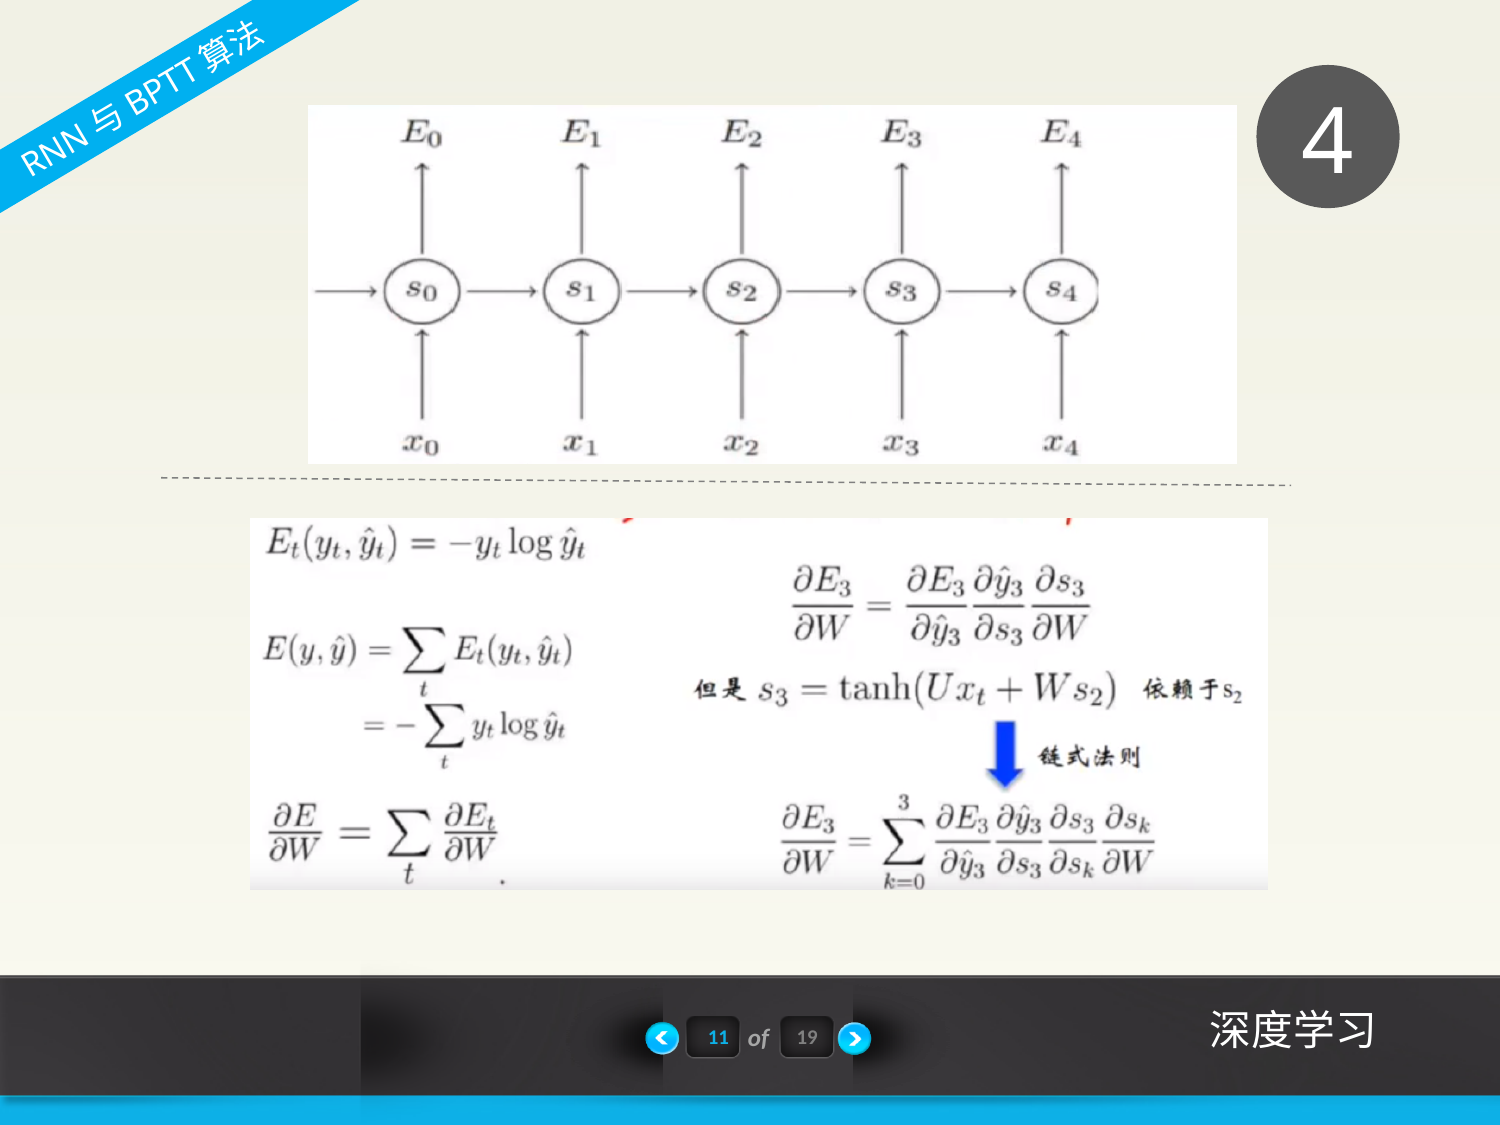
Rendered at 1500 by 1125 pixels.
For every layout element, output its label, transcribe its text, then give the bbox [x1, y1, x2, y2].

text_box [161, 477, 1292, 486]
text_box 深度学习 [1080, 1009, 1500, 1062]
picture [0, 0, 250, 148]
text_box of [747, 1014, 773, 1059]
picture [0, 0, 1500, 1096]
text_box 4 [1254, 62, 1402, 211]
text_box RNN与BPTT算法 [0, 0, 360, 214]
